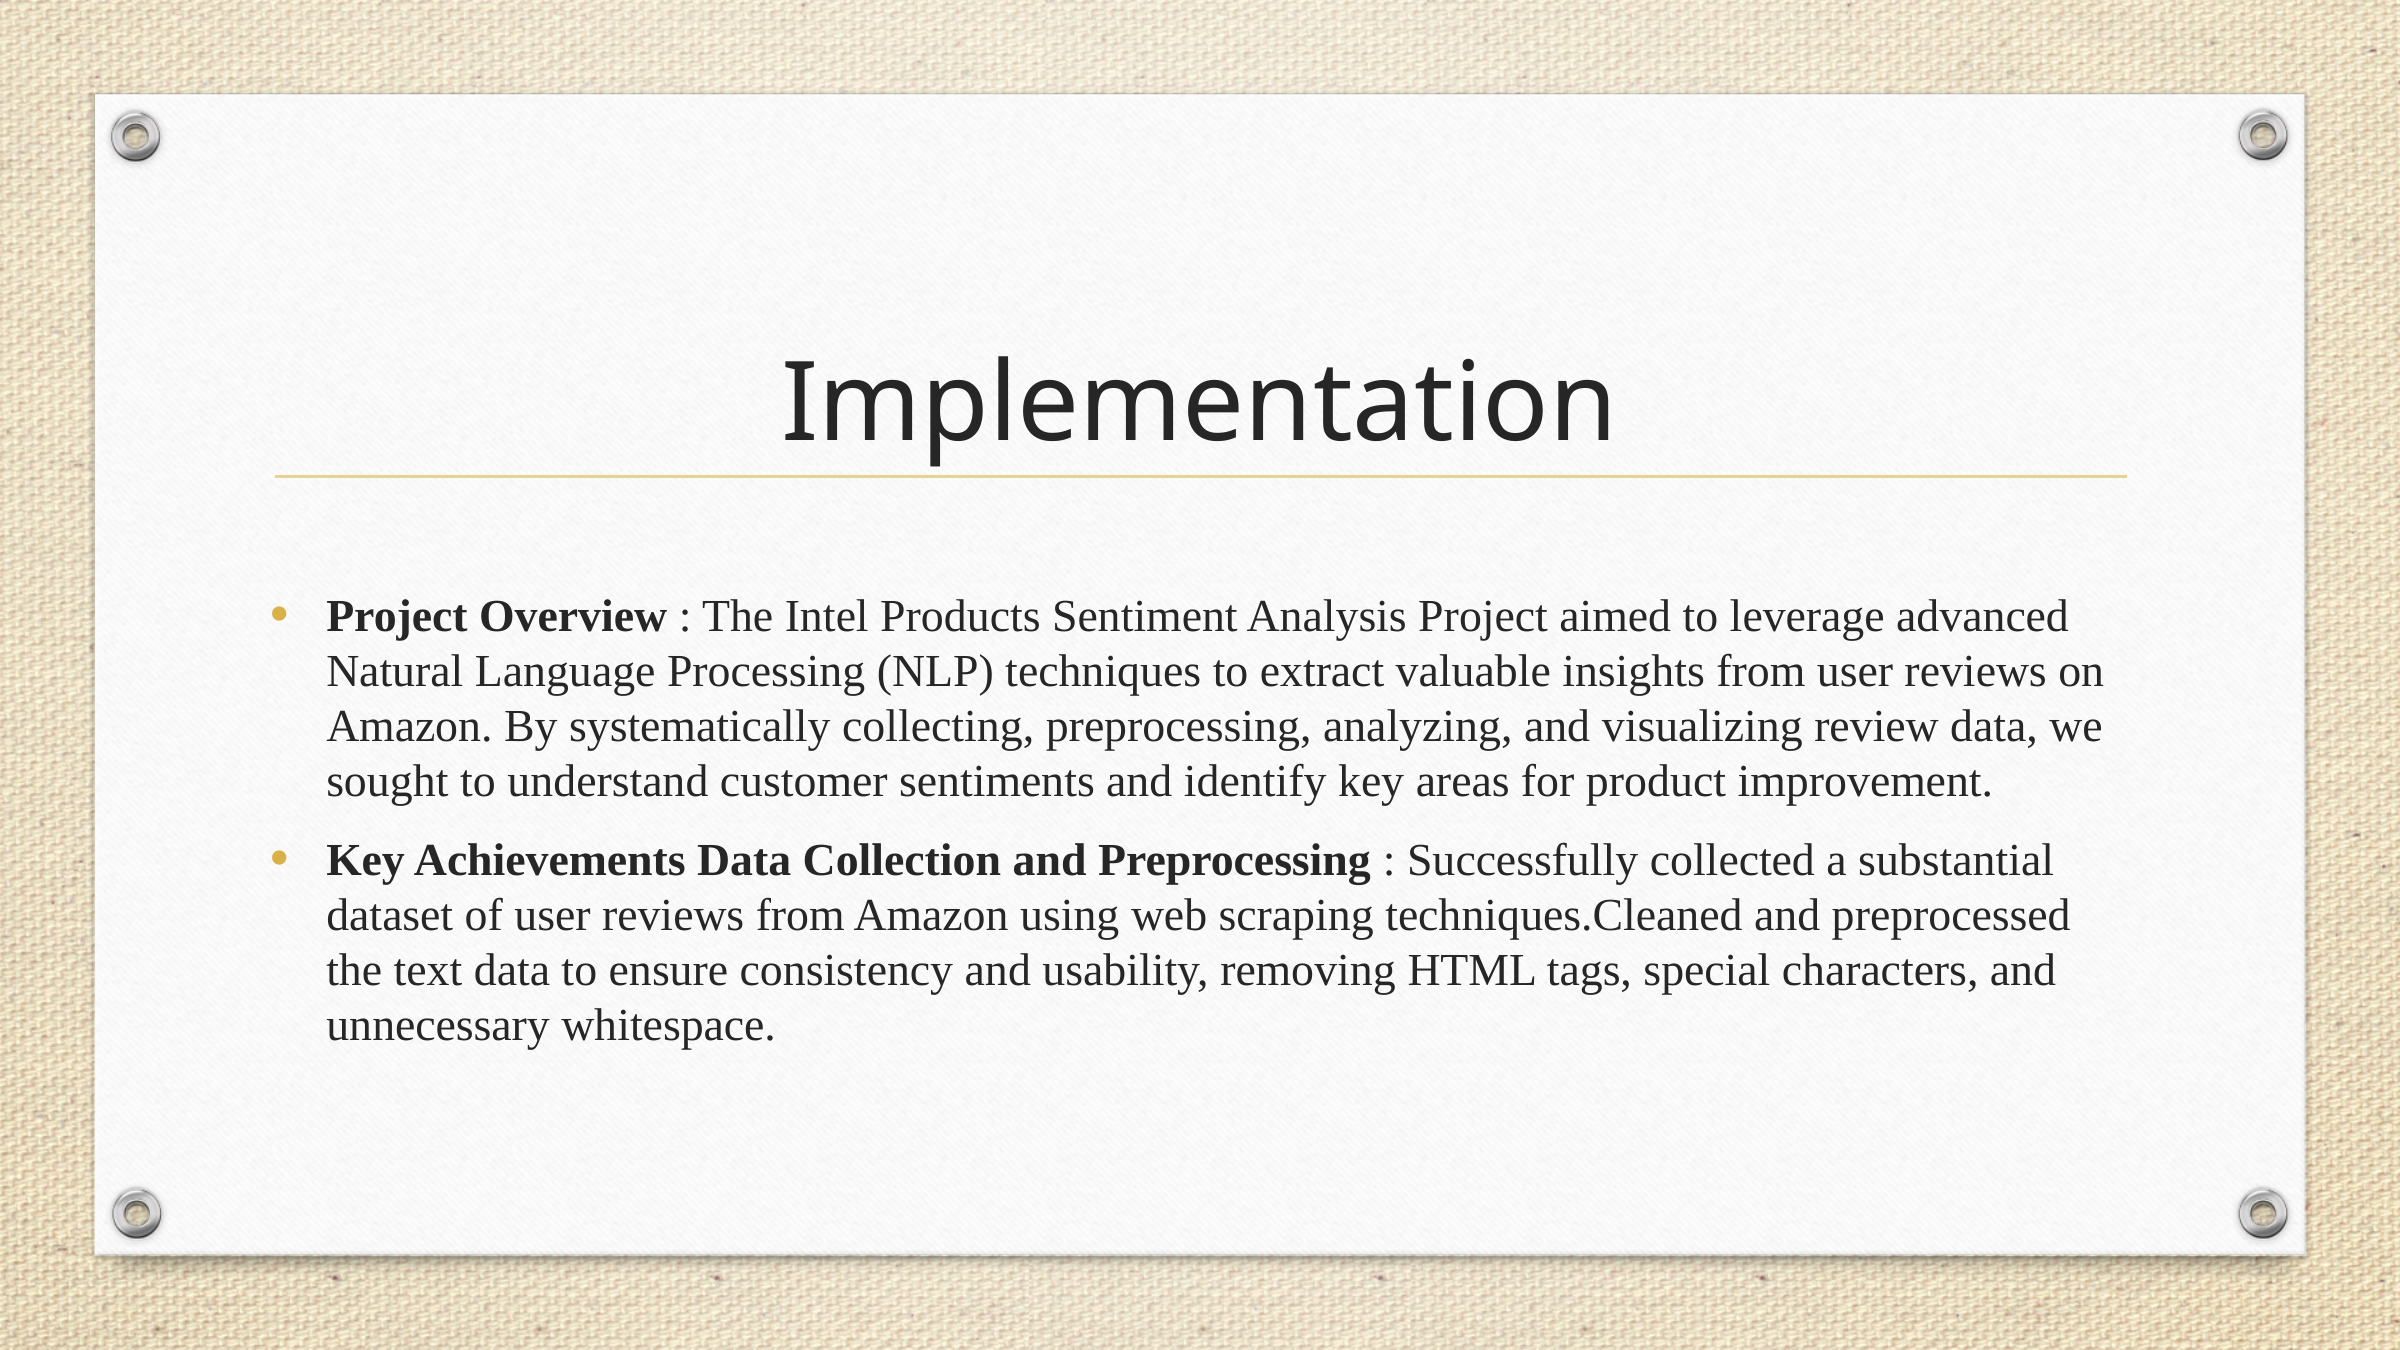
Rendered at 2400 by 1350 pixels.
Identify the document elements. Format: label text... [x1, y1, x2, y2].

title Implementation [255, 321, 2145, 578]
picture [0, 0, 2400, 1350]
list Project Overview : The Intel Products Sentiment Analysis Project aimed to leverage advanced Natural Language Processing (NLP) techniques to extract valuable insights from user reviews on Amazon. By systematically collecting, preprocessing, analyzing, and visualizing review data, we sought to understand customer sentiments and identify key areas for product improvement. Key Achievements Data Collection and Preprocessing : Successfully collected a substantial dataset of user reviews from Amazon using web scraping techniques.Cleaned and preprocessed the text data to ensure consistency and usability, removing HTML tags, special characters, and unnecessary whitespace. [255, 578, 2145, 1157]
